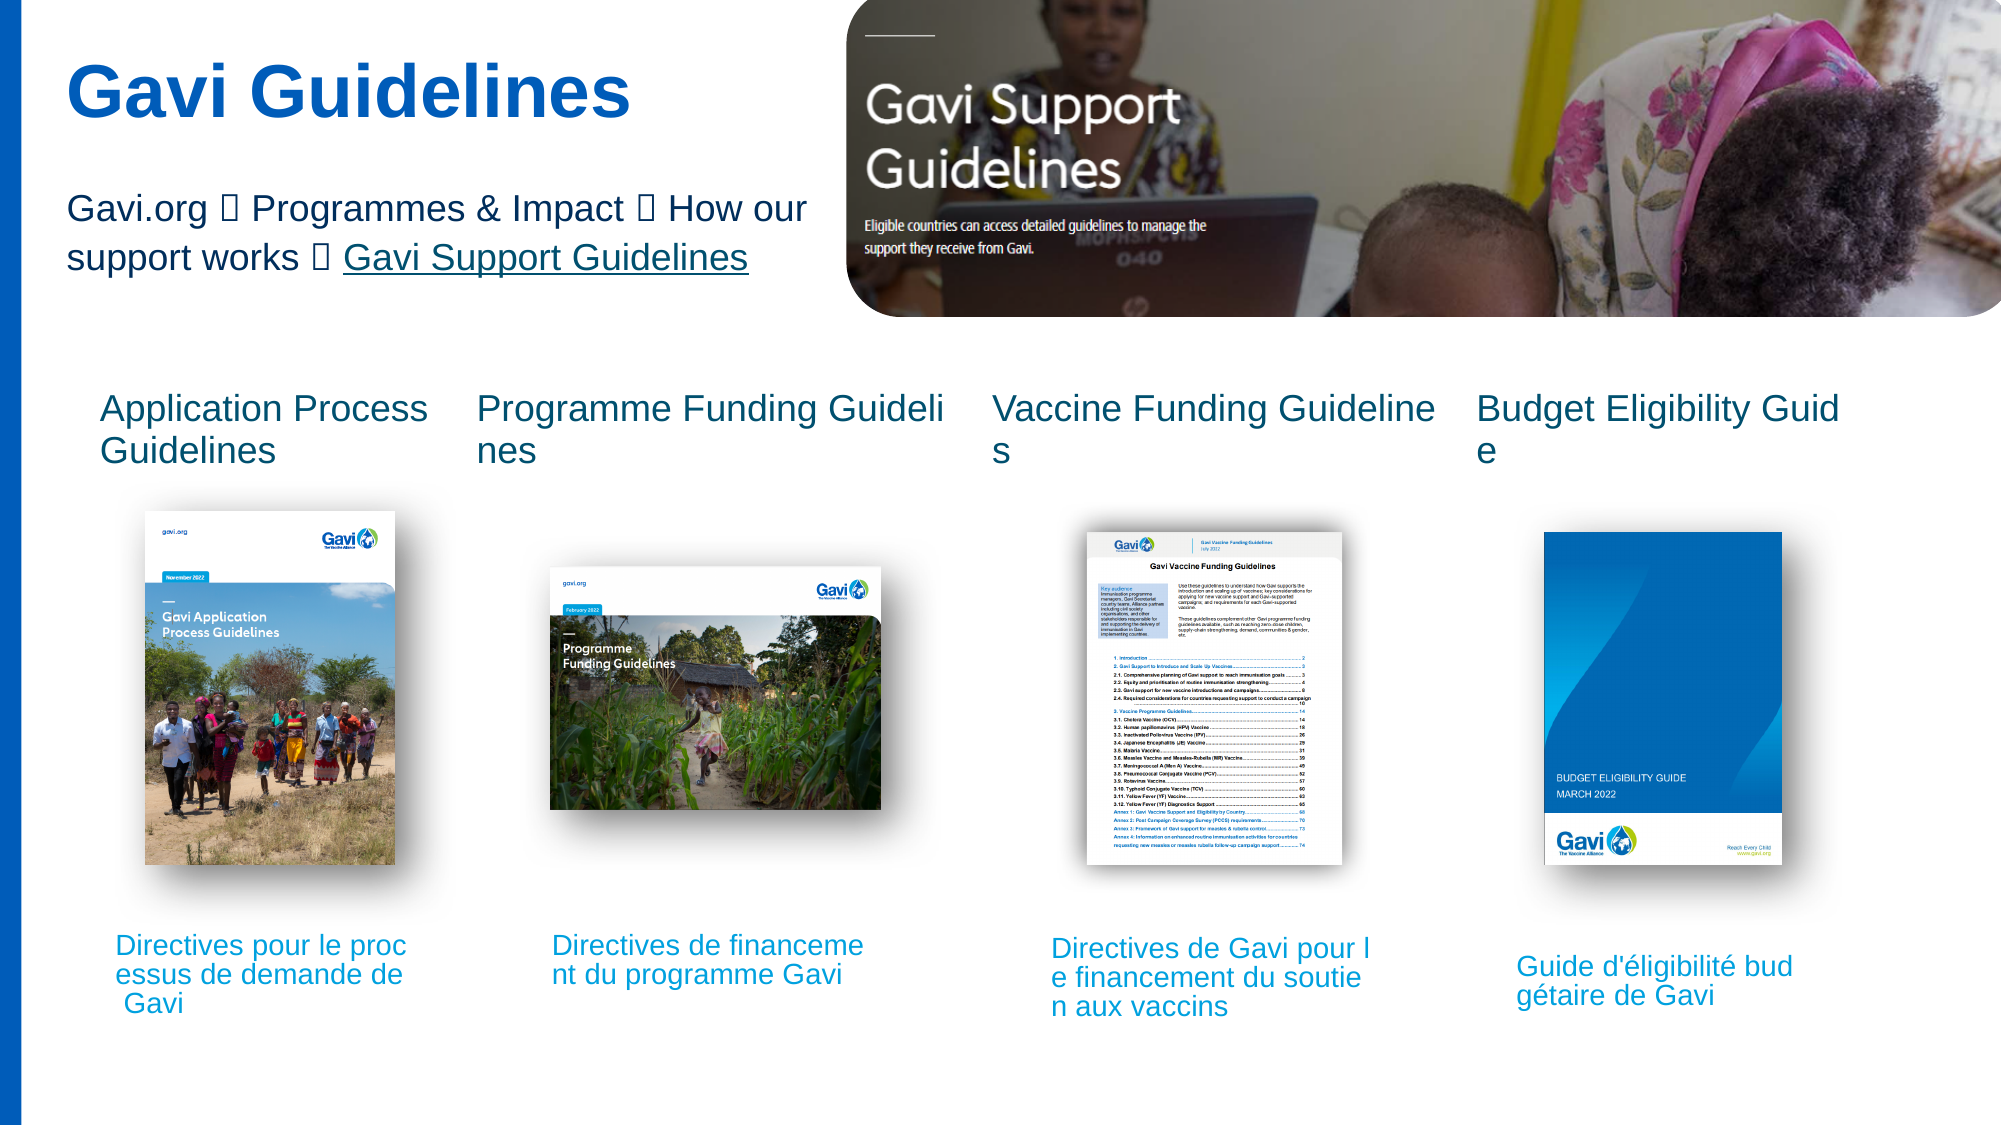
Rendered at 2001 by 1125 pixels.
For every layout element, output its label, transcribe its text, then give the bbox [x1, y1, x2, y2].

picture [846, 0, 2001, 318]
title Gavi Guidelines [66, 53, 832, 151]
text_box Directives de Gavi pour le financement du soutien aux vaccins [1036, 921, 1393, 972]
text_box Directives de financement du programme Gavi [537, 919, 894, 969]
picture [1086, 532, 1343, 865]
text_box Application Process Guidelines [85, 372, 455, 437]
list Gavi.org  Programmes & Impact  How our support works  Gavi Support Guidelines [66, 179, 832, 315]
text_box Programme Funding Guidelines [461, 372, 969, 437]
text_box [40, 921, 1998, 1089]
text_box Vaccine Funding Guidelines [977, 372, 1453, 437]
text_box Budget Eligibility Guide [1461, 372, 1864, 437]
text_box Directives pour le processus de demande de Gavi [100, 919, 423, 969]
text_box Guide d'éligibilité budgétaire de Gavi [1501, 939, 1824, 990]
picture [550, 566, 881, 810]
picture [1544, 532, 1782, 865]
picture [145, 511, 395, 865]
